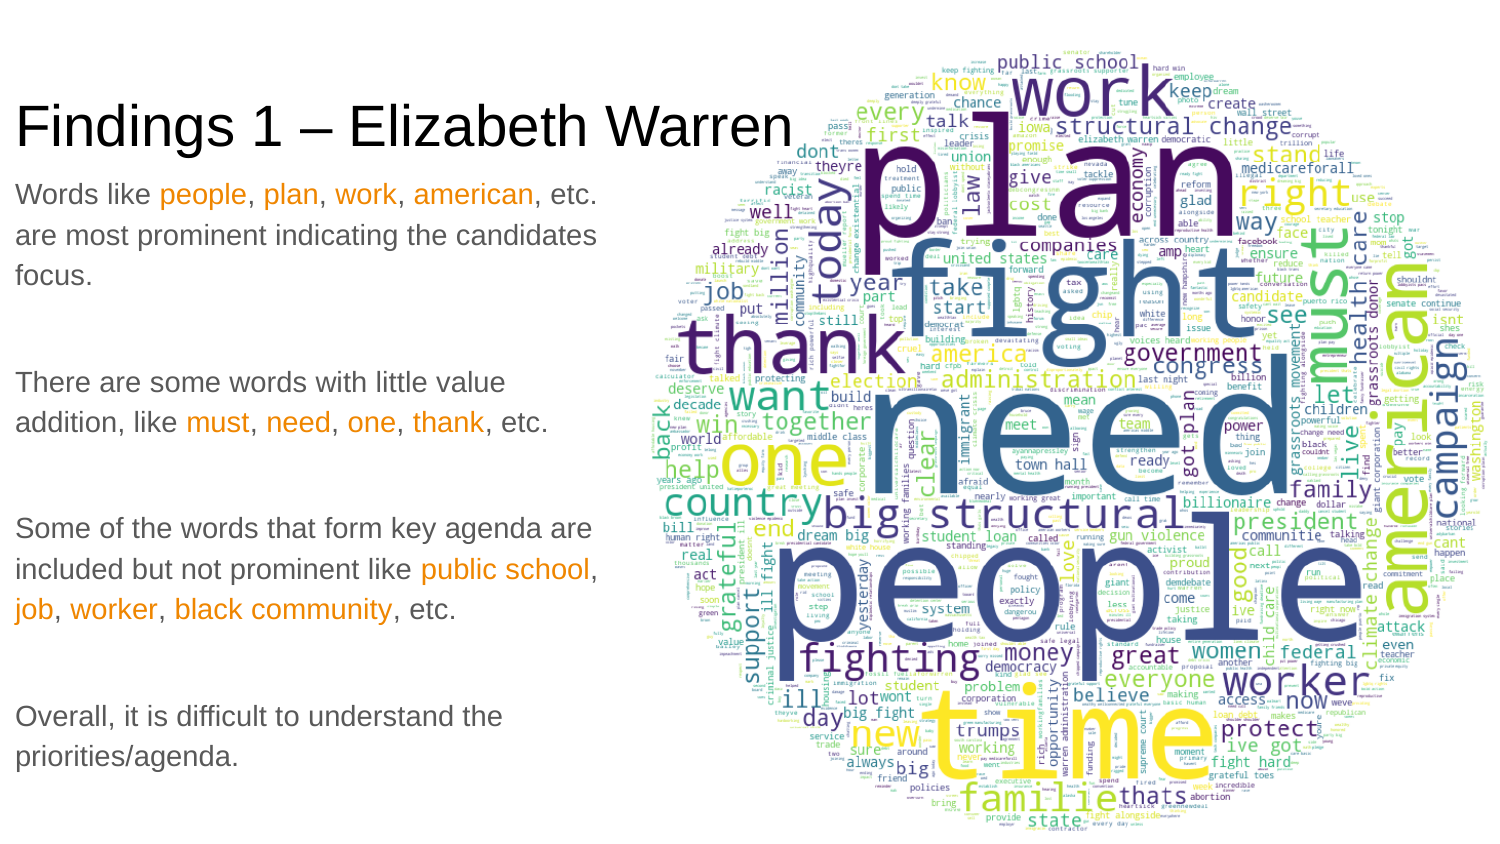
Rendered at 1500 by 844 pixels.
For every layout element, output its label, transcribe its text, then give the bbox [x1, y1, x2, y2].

picture [640, 40, 1500, 844]
title Findings 1 – Elizabeth Warren [0, 72, 635, 155]
list Words like people, plan, work, american, etc. are most prominent indicating the candidates focus. There are some words with little value addition, like must, need, one, thank, etc. Some of the words that form key agenda are included but not prominent like public school, job, worker, black community, etc. Overall, it is difficult to understand the priorities/agenda. [0, 155, 635, 329]
